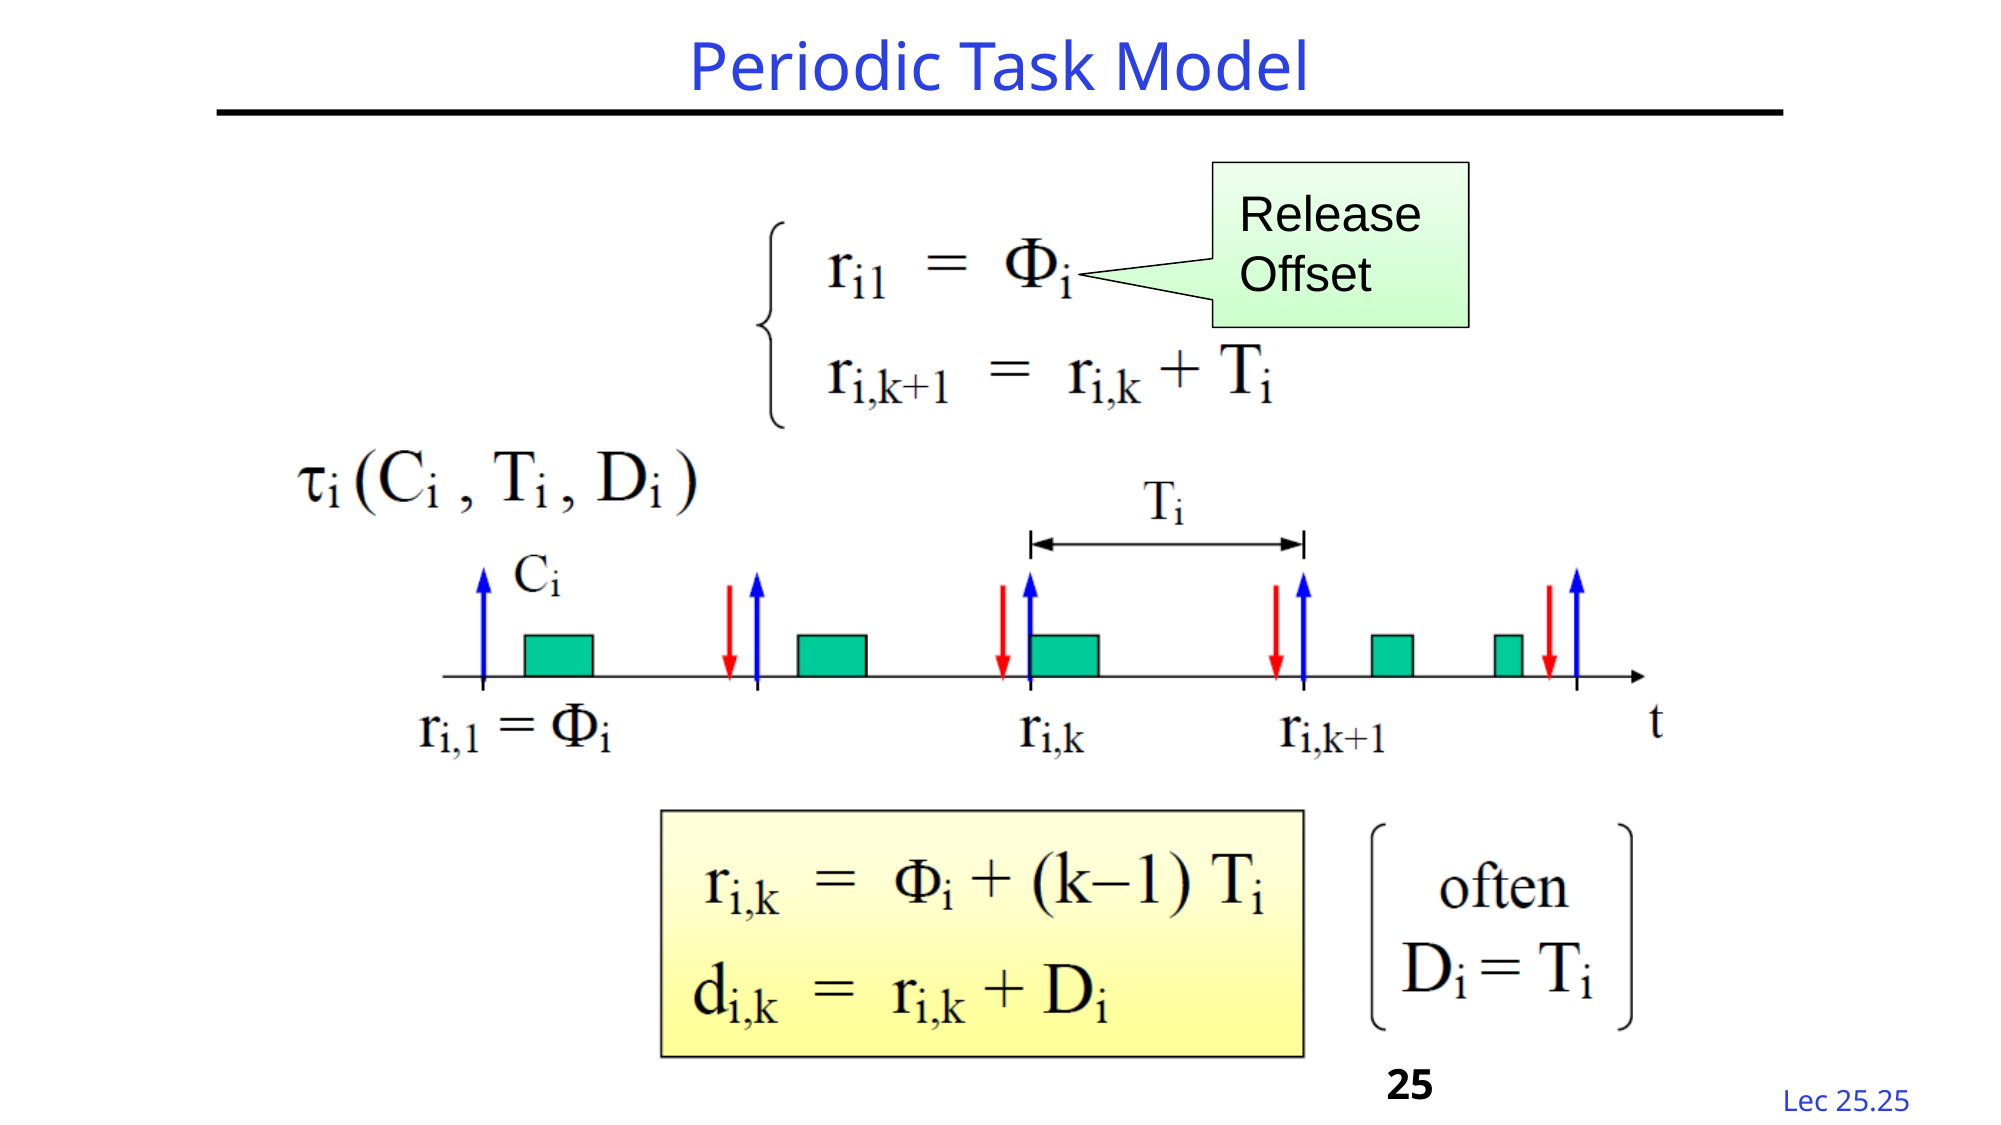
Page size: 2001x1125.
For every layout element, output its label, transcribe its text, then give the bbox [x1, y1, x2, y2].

slide_number 25 [1136, 1074, 1450, 1125]
text_box Release Offset [1212, 162, 1469, 209]
title Periodic Task Model [216, 24, 1784, 113]
picture [296, 210, 1663, 1066]
